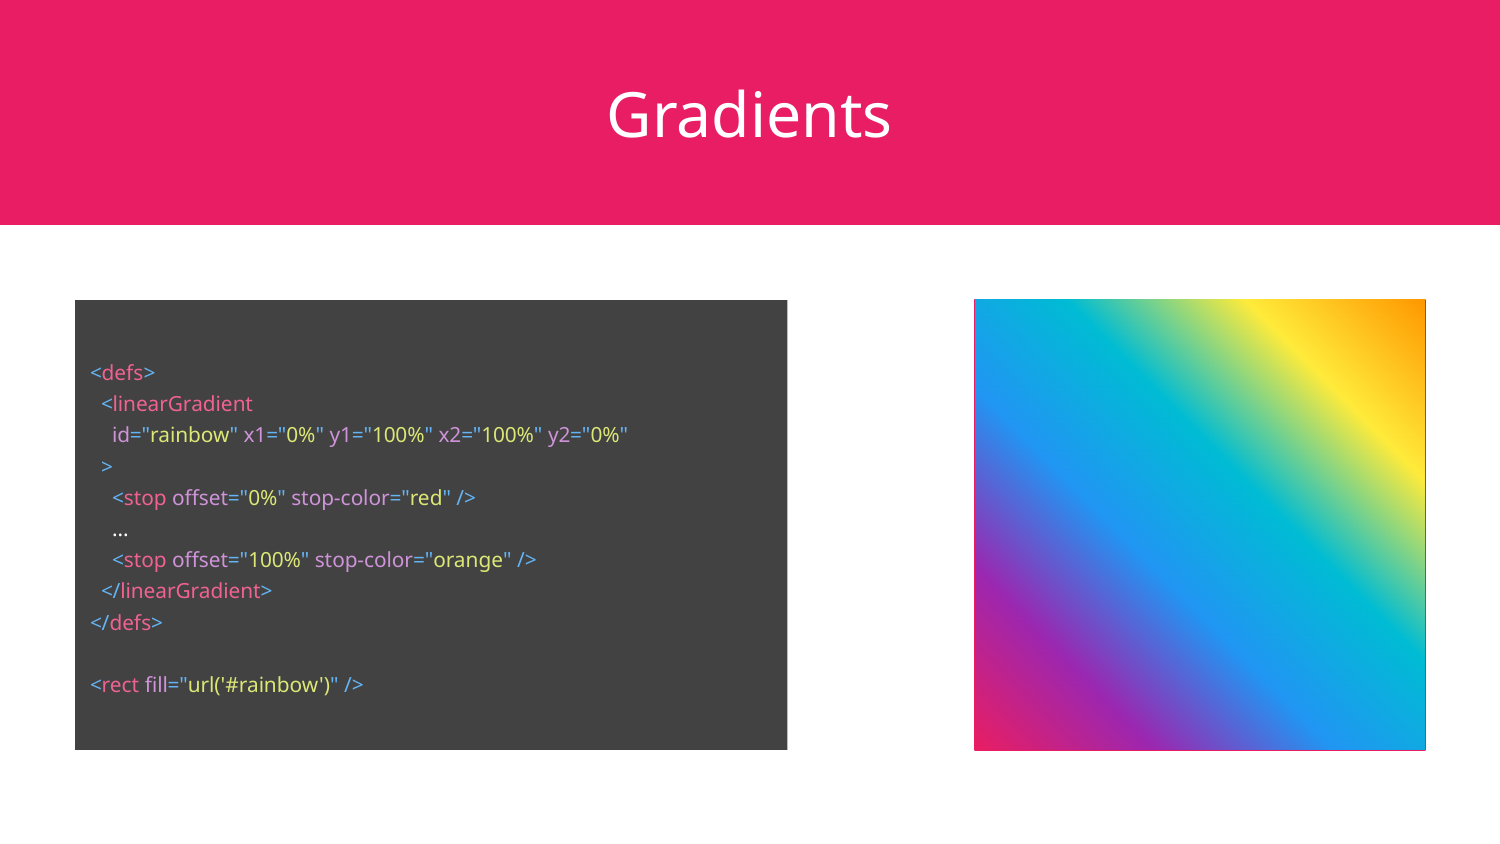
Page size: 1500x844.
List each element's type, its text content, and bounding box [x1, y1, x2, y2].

picture [1029, 299, 1426, 700]
list <defs> <linearGradient id="rainbow" x1="0%" y1="100%" x2="100%" y2="0%" > <stop offset="0%" stop-color="red" /> ... <stop offset="100%" stop-color="orange" /> </linearGradient> </defs> <rect fill="url('#rainbow')" /> [75, 300, 788, 750]
title Gradients [37, 37, 1463, 188]
picture [974, 314, 1406, 751]
